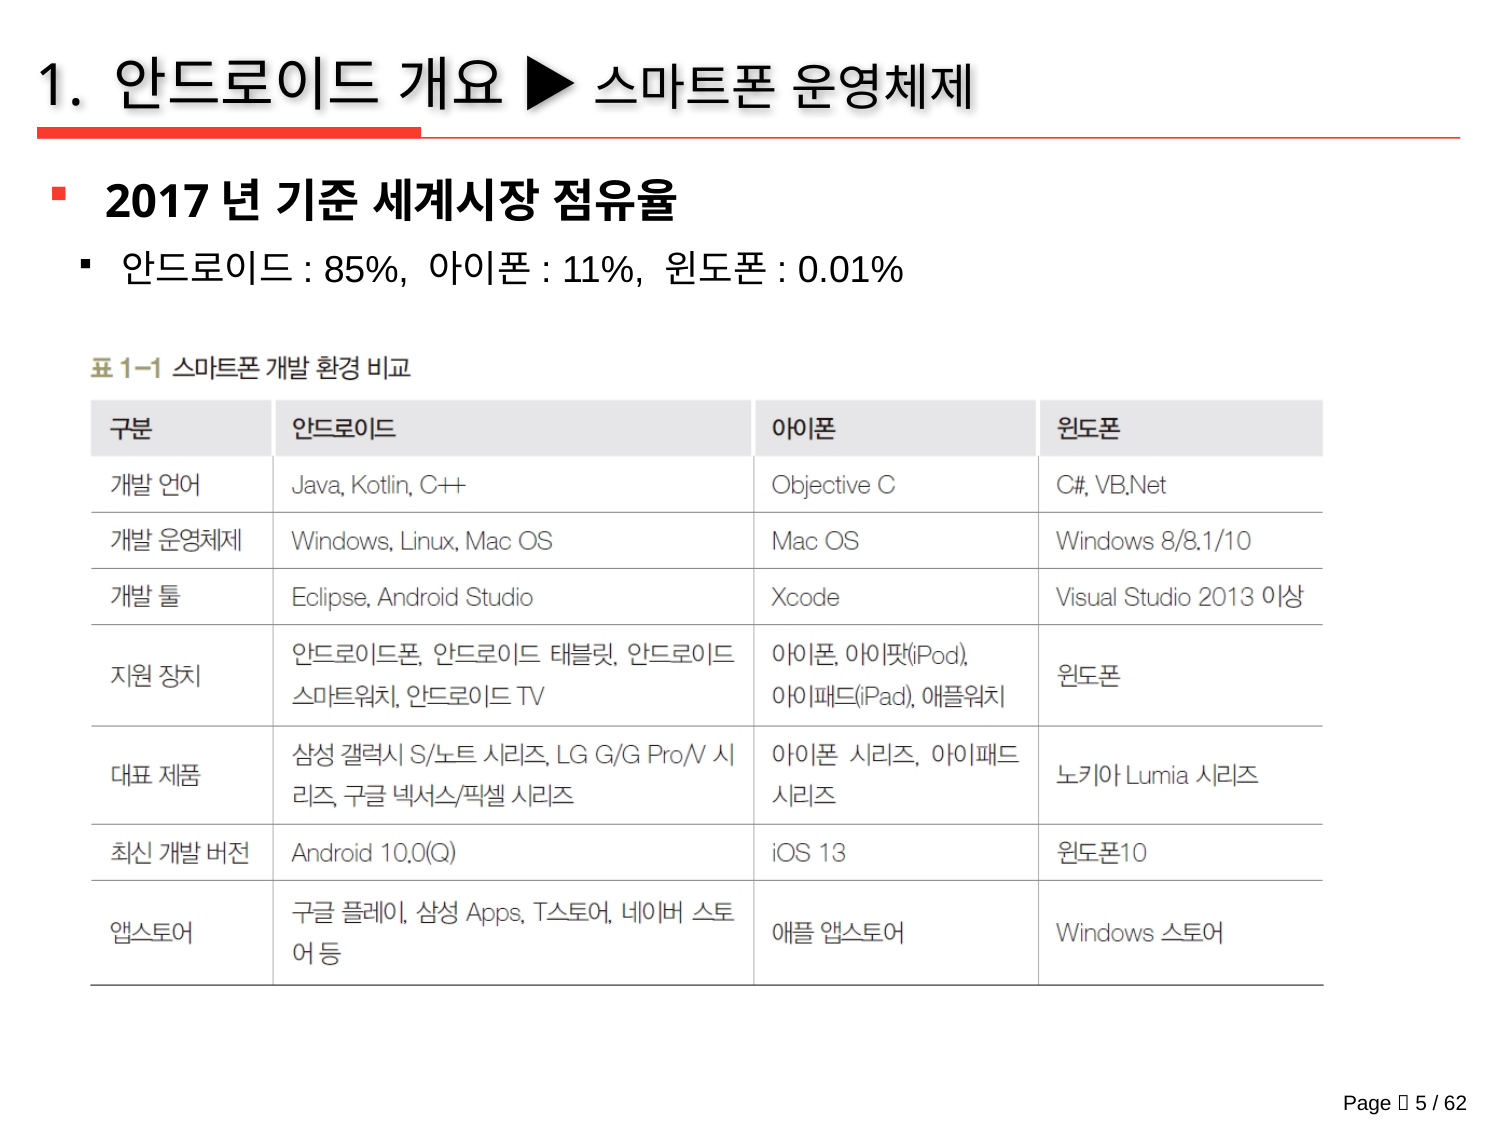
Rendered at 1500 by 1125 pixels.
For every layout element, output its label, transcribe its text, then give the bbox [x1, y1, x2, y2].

list 2017년 기준 세계시장 점유율 안드로이드: 85%, 아이폰: 11%, 윈도폰: 0.01% [48, 171, 1448, 880]
title 1. 안드로이드 개요 ▶ 스마트폰 운영체제 [35, 47, 1434, 142]
picture [85, 351, 1328, 990]
